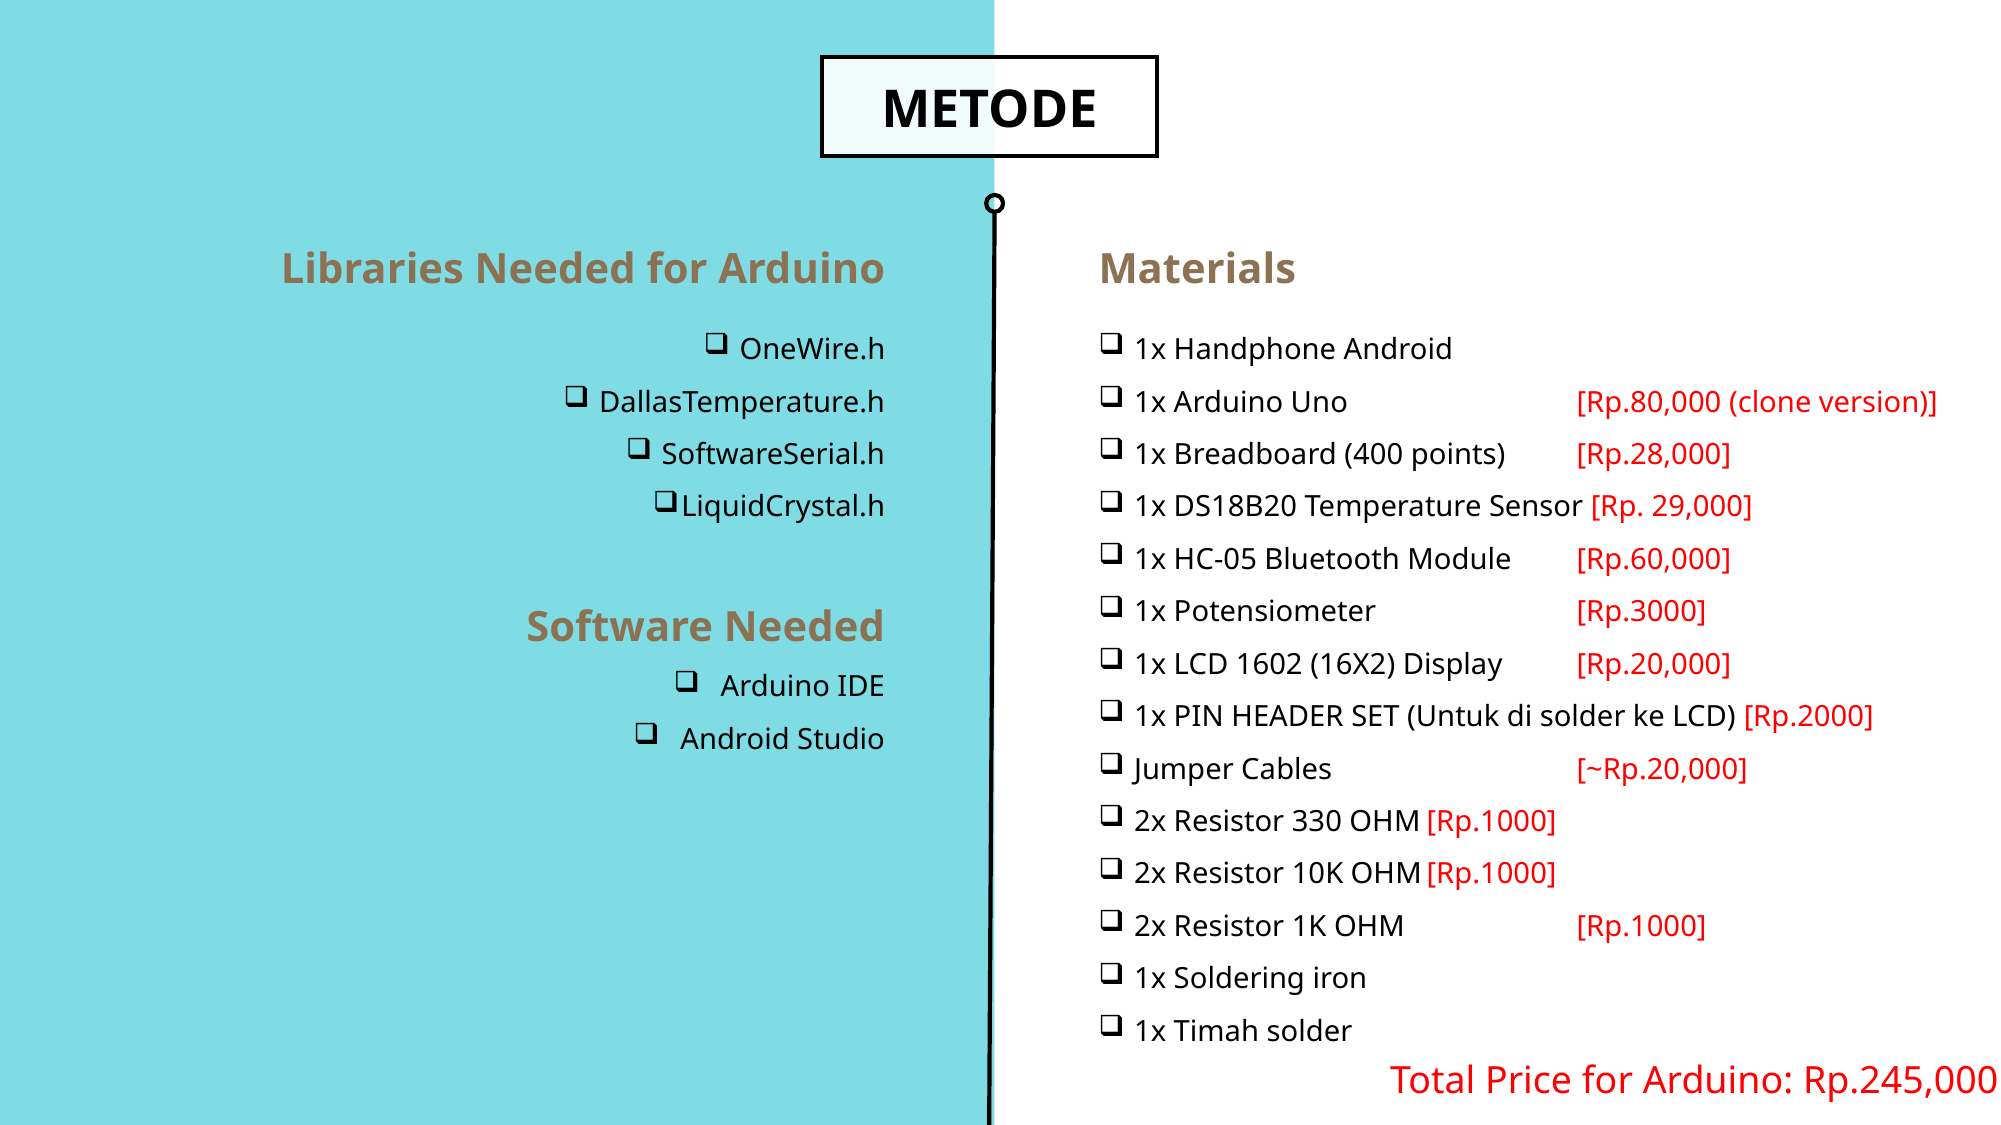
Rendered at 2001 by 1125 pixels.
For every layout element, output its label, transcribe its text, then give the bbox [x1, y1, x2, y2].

text_box [0, 0, 996, 1125]
text_box [985, 193, 1005, 213]
text_box [821, 56, 1158, 157]
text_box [989, 211, 995, 1125]
text_box Materials 1x Handphone Android 1x Arduino Uno [Rp.80,000 (clone version)] 1x Breadboard (400 points) [Rp.28,000] 1x DS18B20 Temperature Sensor [Rp. 29,000] 1x HC-05 Bluetooth Module [Rp.60,000] 1x Potensiometer [Rp.3000] 1x LCD 1602 (16X2) Display [Rp.20,000] 1x PIN HEADER SET (Untuk di solder ke LCD) [Rp.2000] Jumper Cables [~Rp.20,000] 2x Resistor 330 OHM [Rp.1000] 2x Resistor 10K OHM [Rp.1000] 2x Resistor 1K OHM [Rp.1000] 1x Soldering iron 1x Timah solder [1083, 209, 1984, 1055]
text_box Libraries Needed for Arduino OneWire.h DallasTemperature.h SoftwareSerial.h LiquidCrystal.h Software Needed Arduino IDE Android Studio [48, 209, 900, 815]
text_box Total Price for Arduino: Rp.245,000 [1375, 1048, 2000, 1108]
